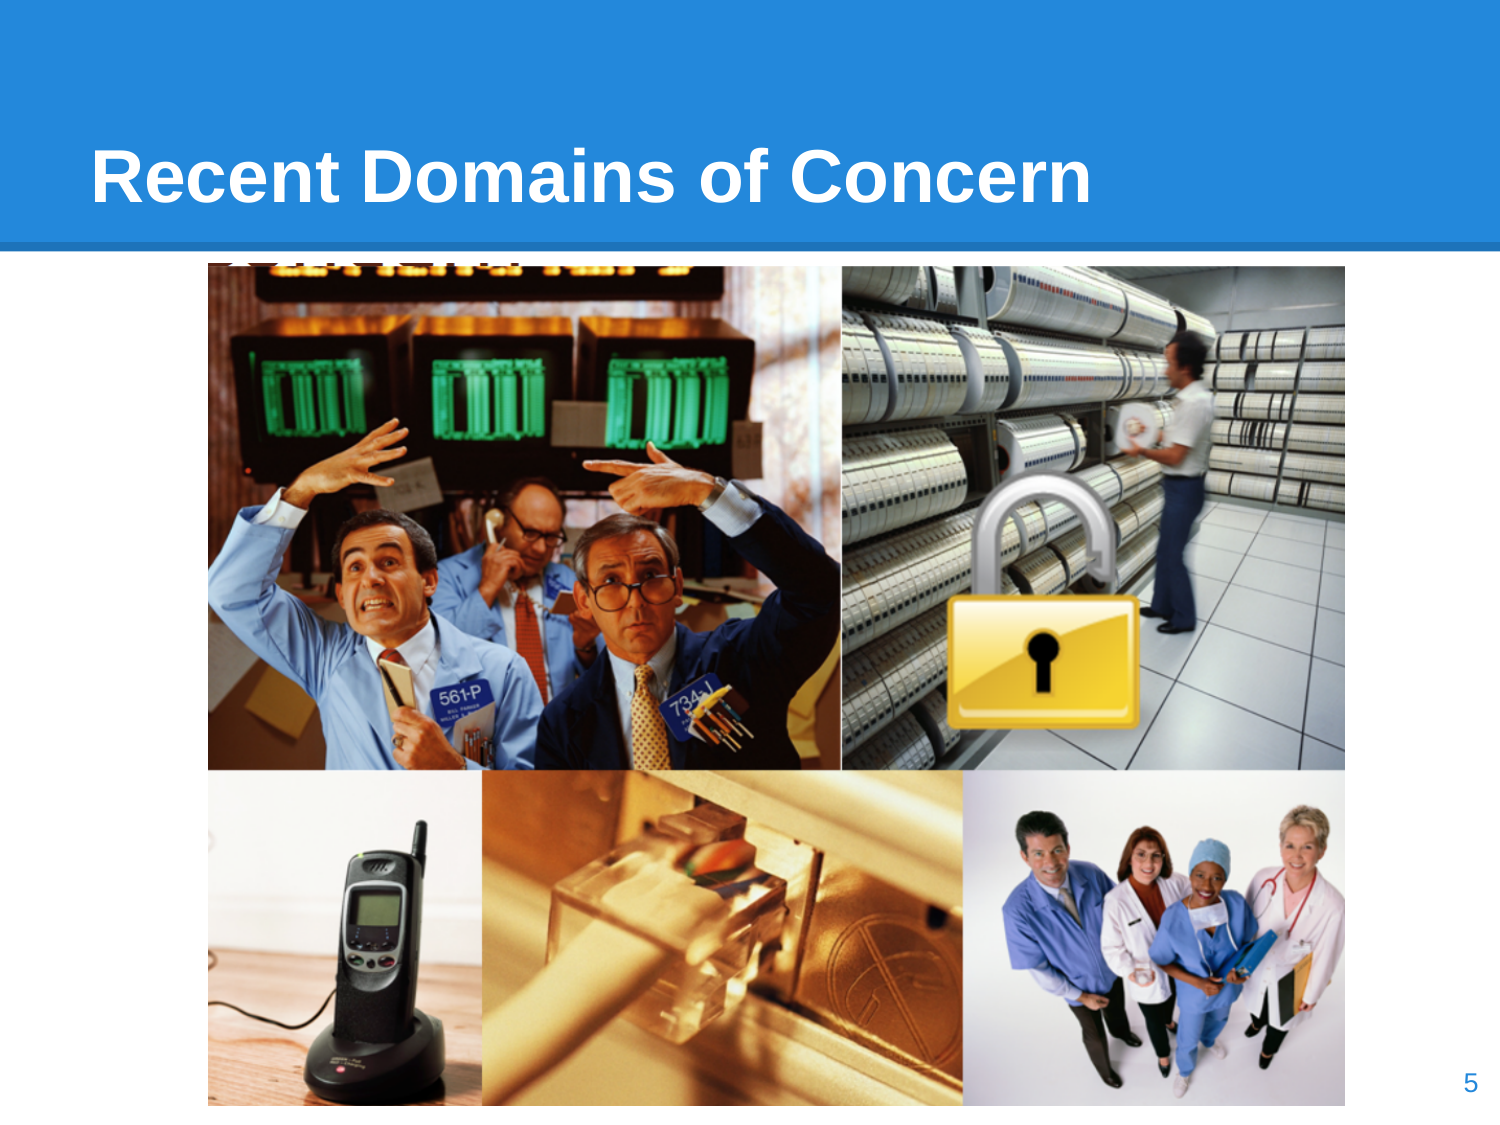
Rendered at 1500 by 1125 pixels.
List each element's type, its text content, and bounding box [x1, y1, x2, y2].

picture [207, 262, 1345, 1106]
slide_number ‹#› [1403, 1038, 1494, 1125]
title Recent Domains of Concern [75, 45, 1425, 233]
